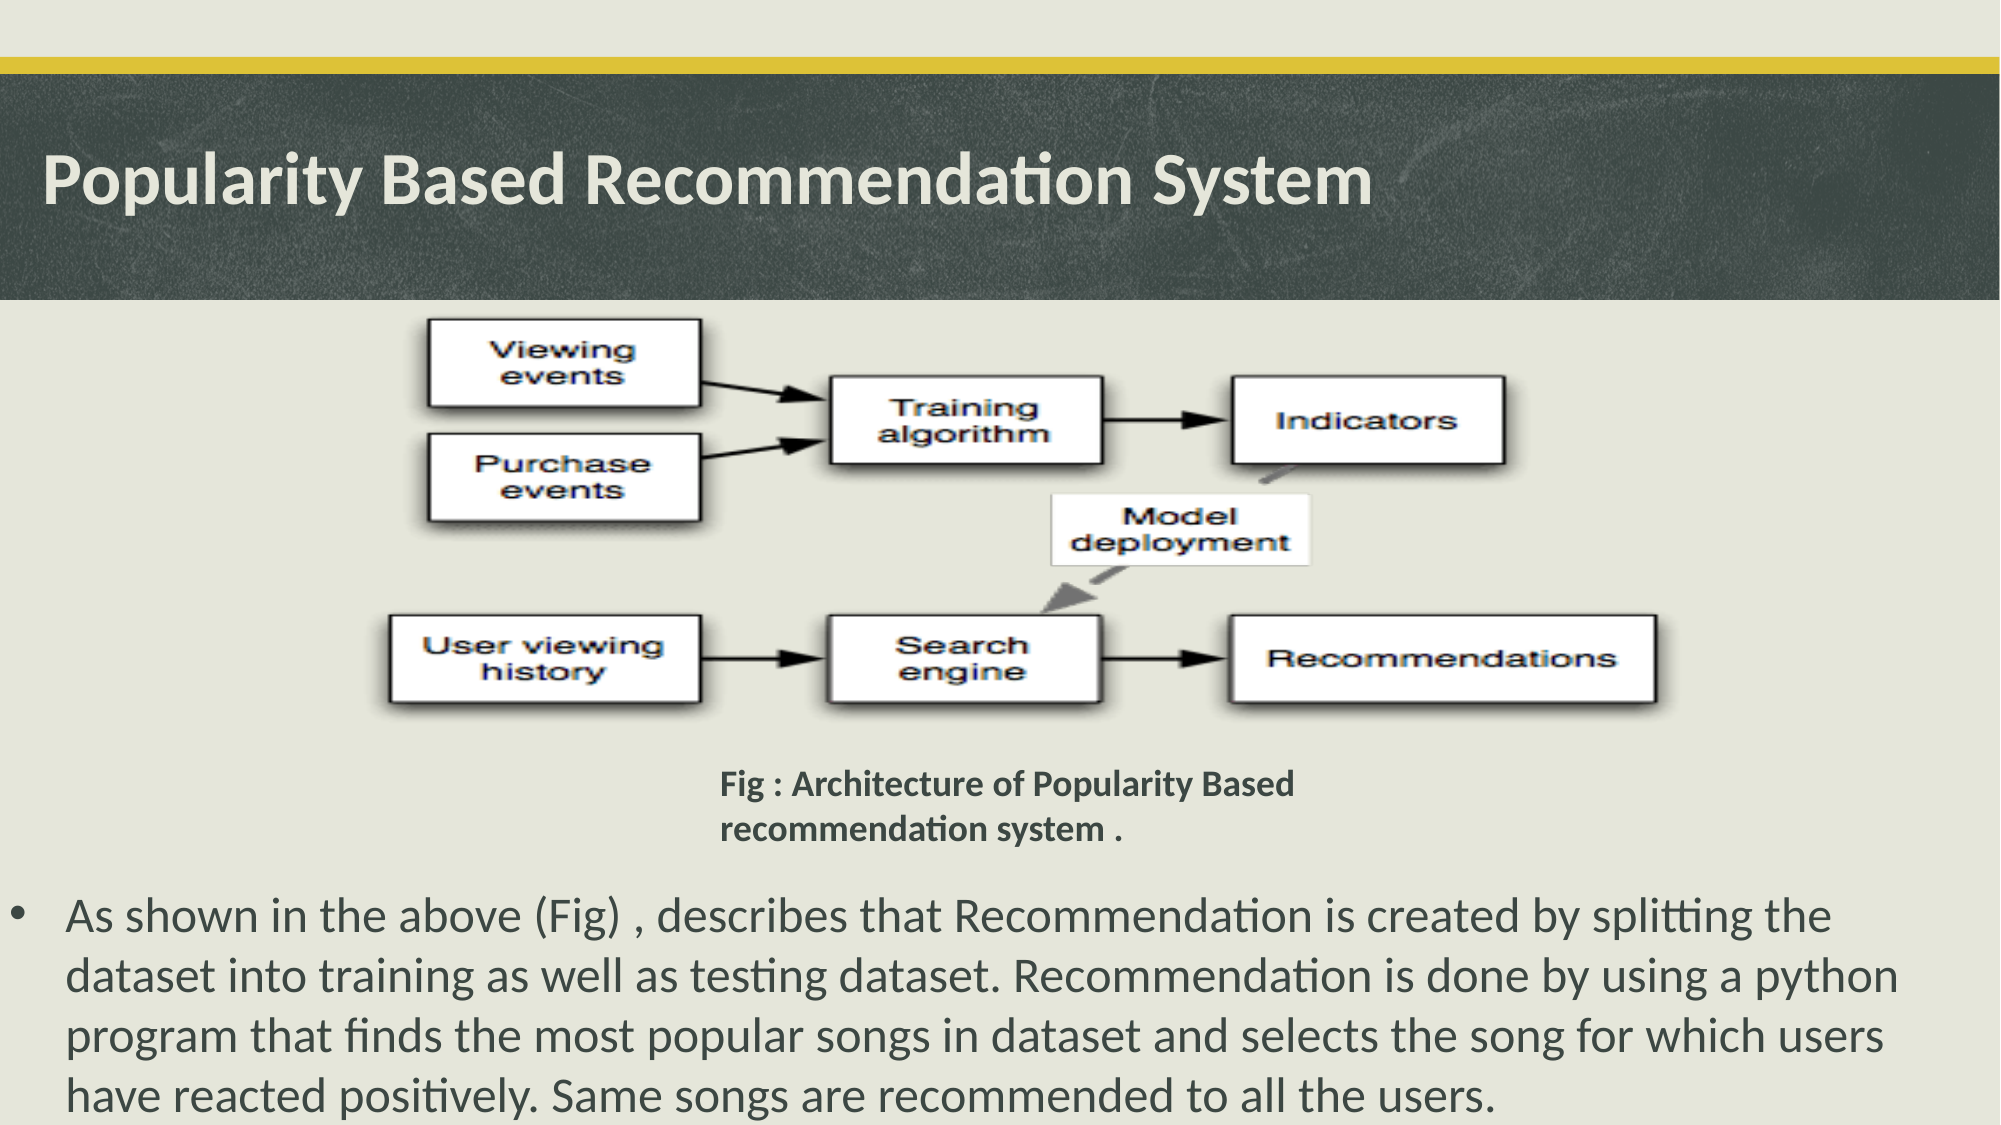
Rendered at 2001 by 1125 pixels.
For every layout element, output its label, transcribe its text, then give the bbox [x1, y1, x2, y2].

title Popularity Based Recommendation System [13, 67, 1593, 291]
picture [351, 306, 1694, 731]
picture [0, 74, 2000, 300]
text_box As shown in the above (Fig) , describes that Recommendation is created by splitting the dataset into training as well as testing dataset. Recommendation is done by using a python program that finds the most popular songs in dataset and selects the song for which users have reacted positively. Same songs are recommended to all the users. [0, 875, 2000, 1125]
text_box Fig : Architecture of Popularity Based recommendation system . [705, 751, 1707, 857]
